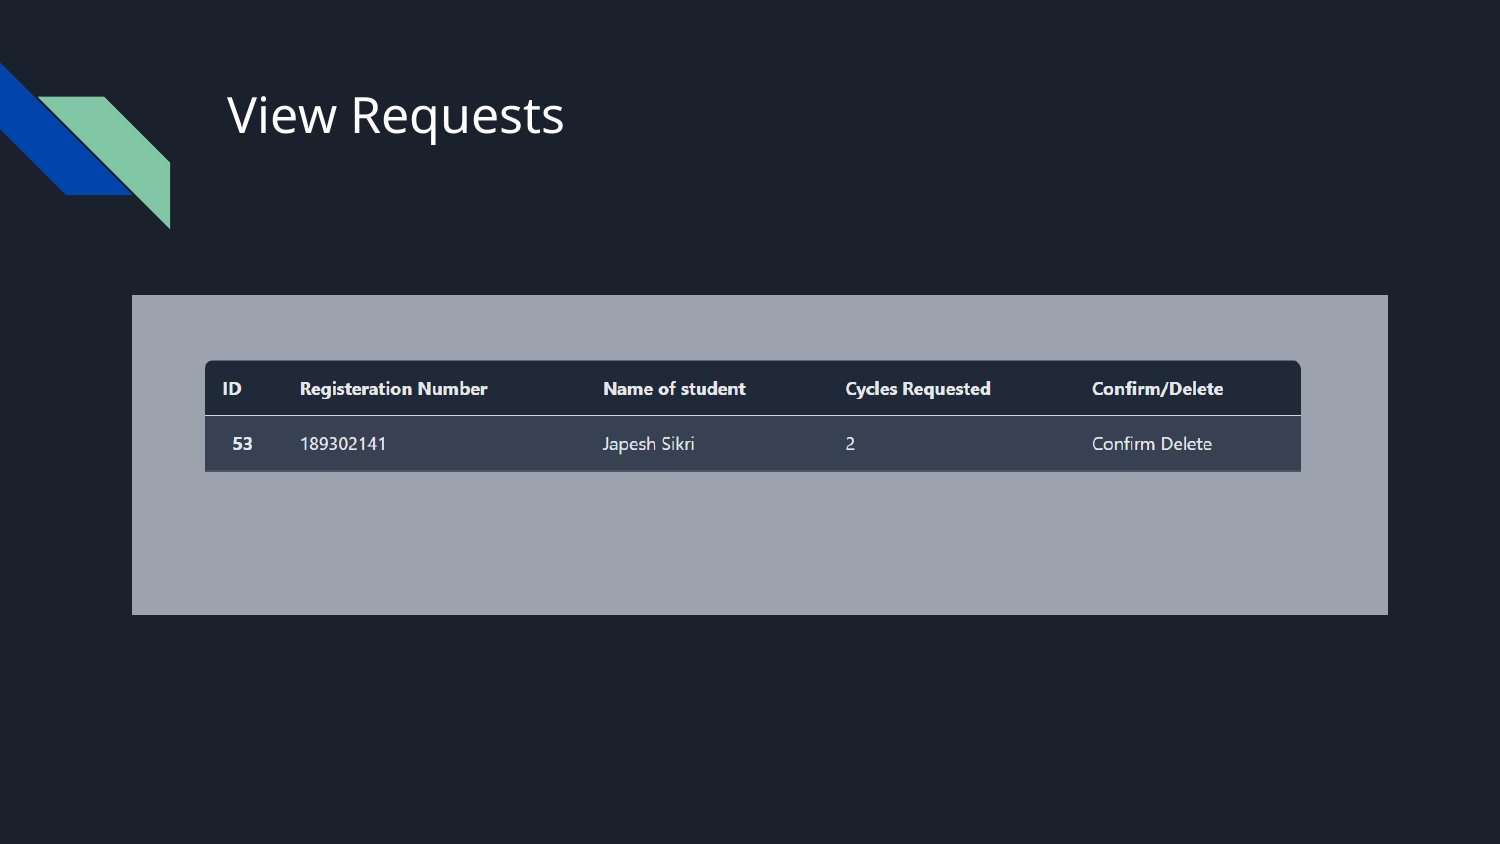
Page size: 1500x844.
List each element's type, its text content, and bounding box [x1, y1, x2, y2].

title View Requests [212, 64, 1368, 215]
picture [132, 295, 1388, 615]
